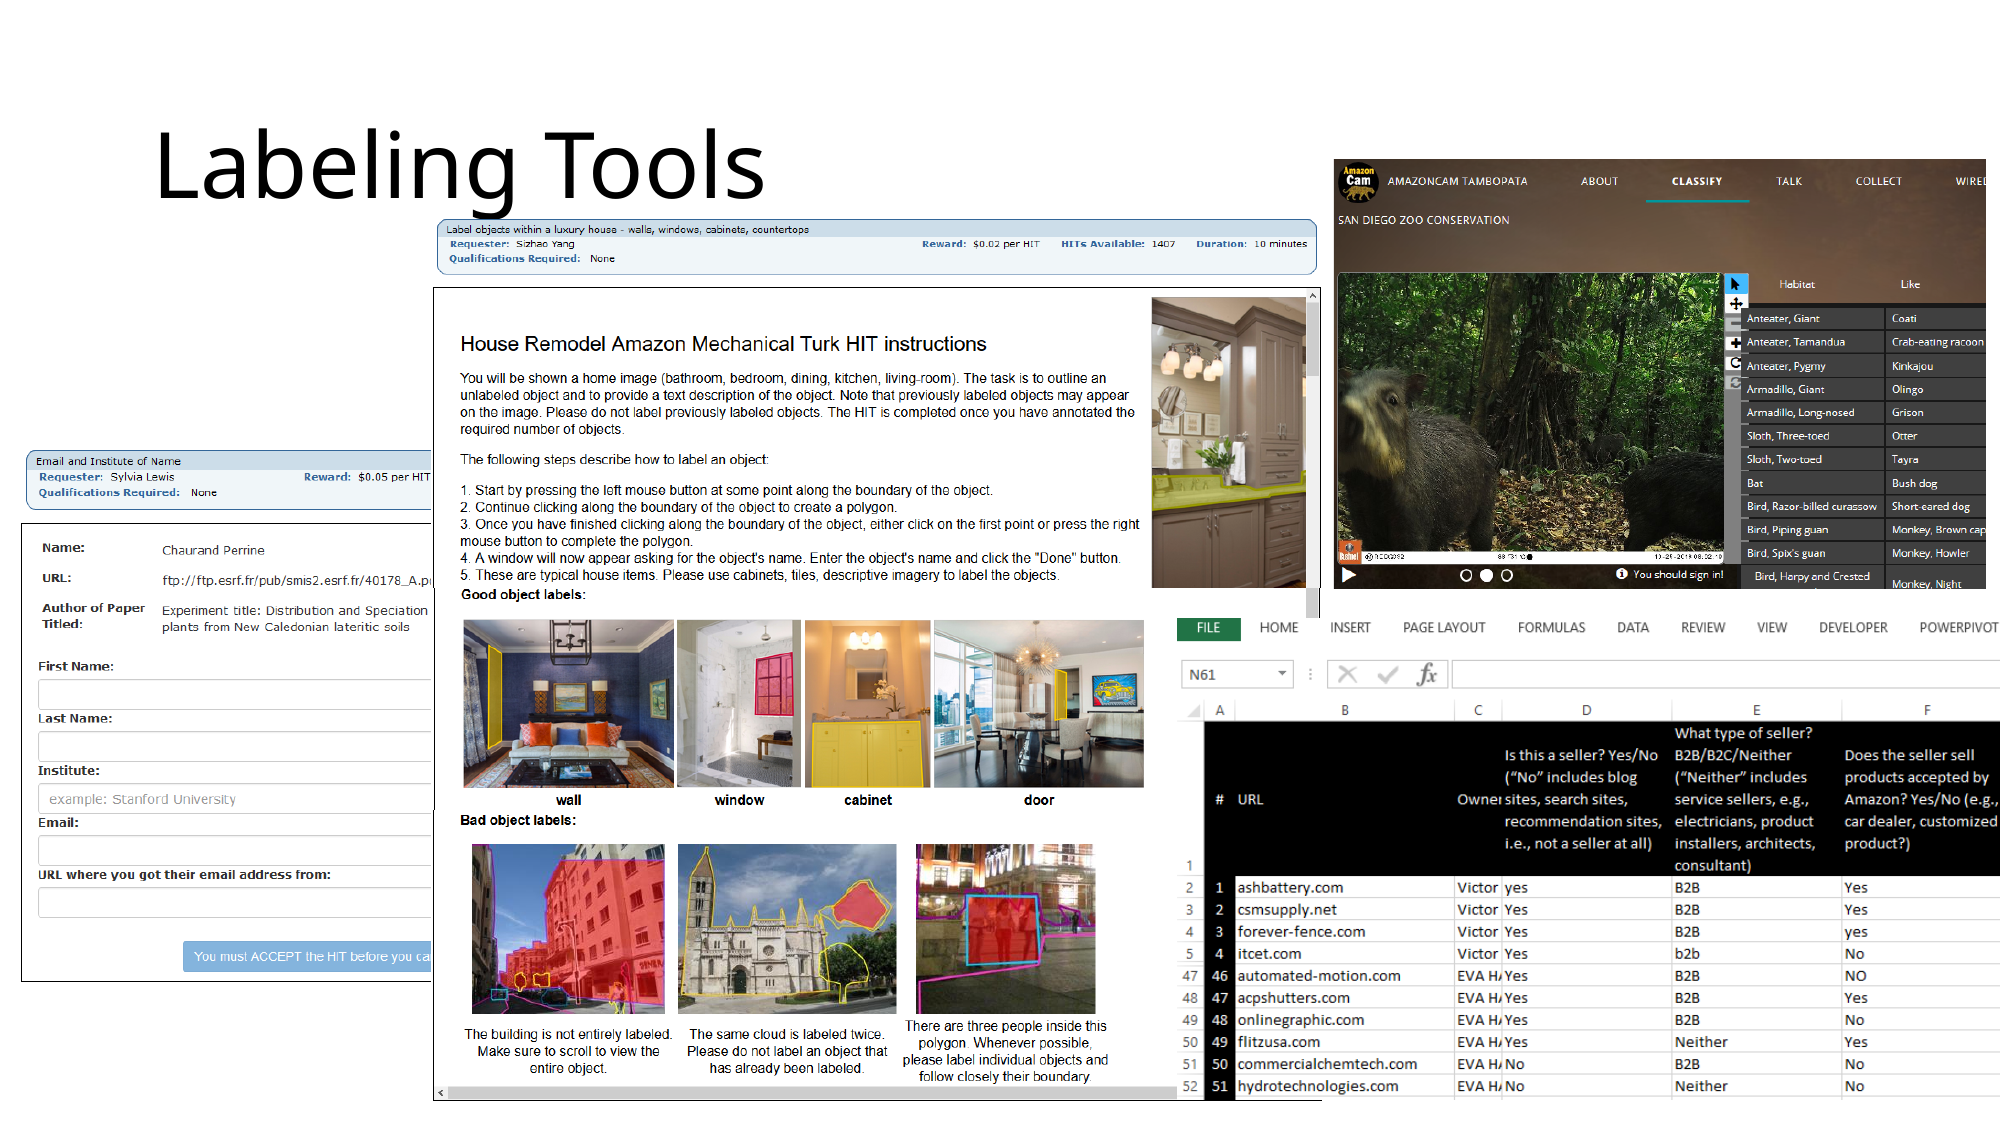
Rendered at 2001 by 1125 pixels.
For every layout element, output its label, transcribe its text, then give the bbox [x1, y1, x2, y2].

title Labeling Tools [137, 59, 1863, 278]
picture [1333, 159, 1986, 589]
picture [18, 449, 431, 986]
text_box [431, 219, 1323, 1104]
picture [1177, 617, 2000, 1100]
